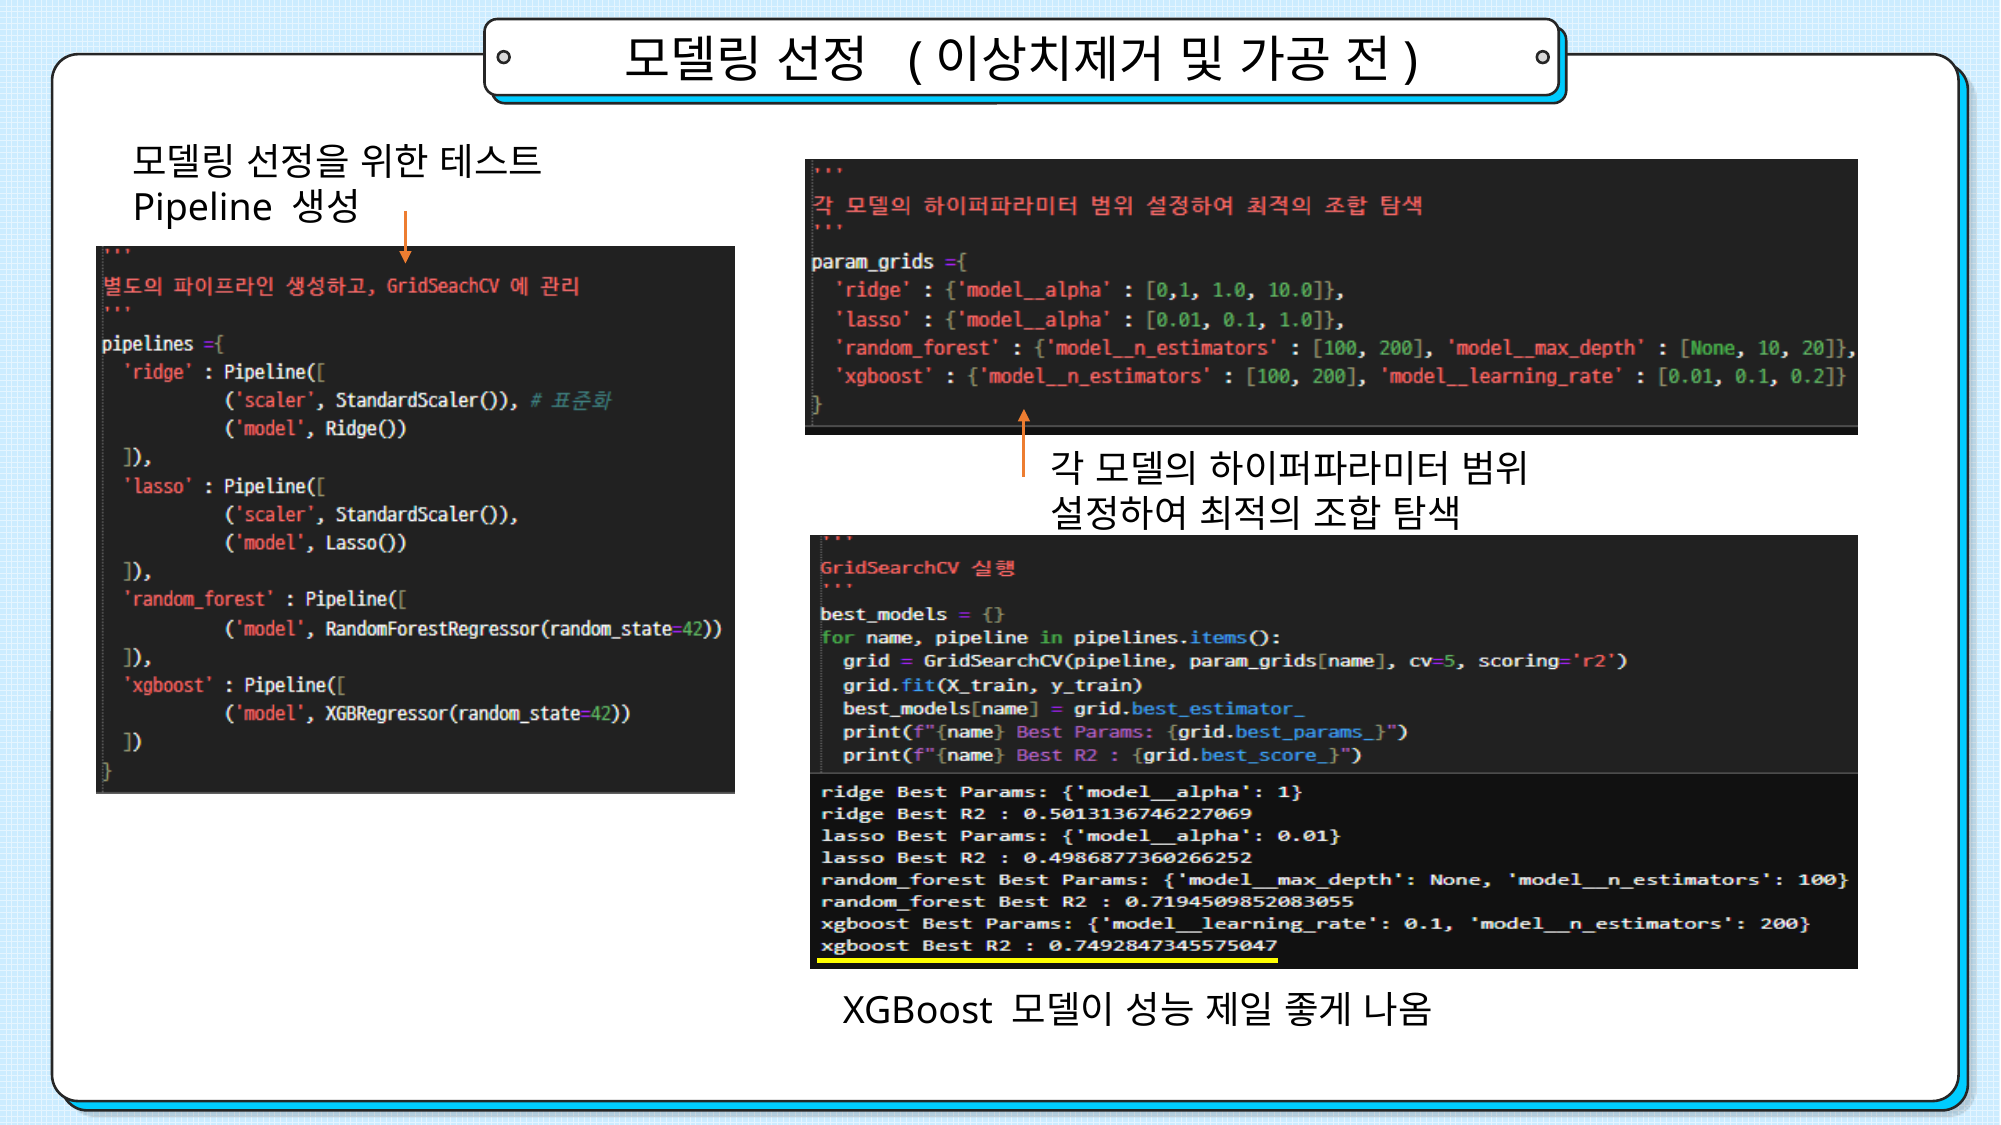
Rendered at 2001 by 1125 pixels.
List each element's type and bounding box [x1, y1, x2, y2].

picture [96, 246, 735, 794]
picture [805, 159, 1858, 435]
text_box [51, 18, 1968, 1111]
picture [810, 535, 1858, 969]
